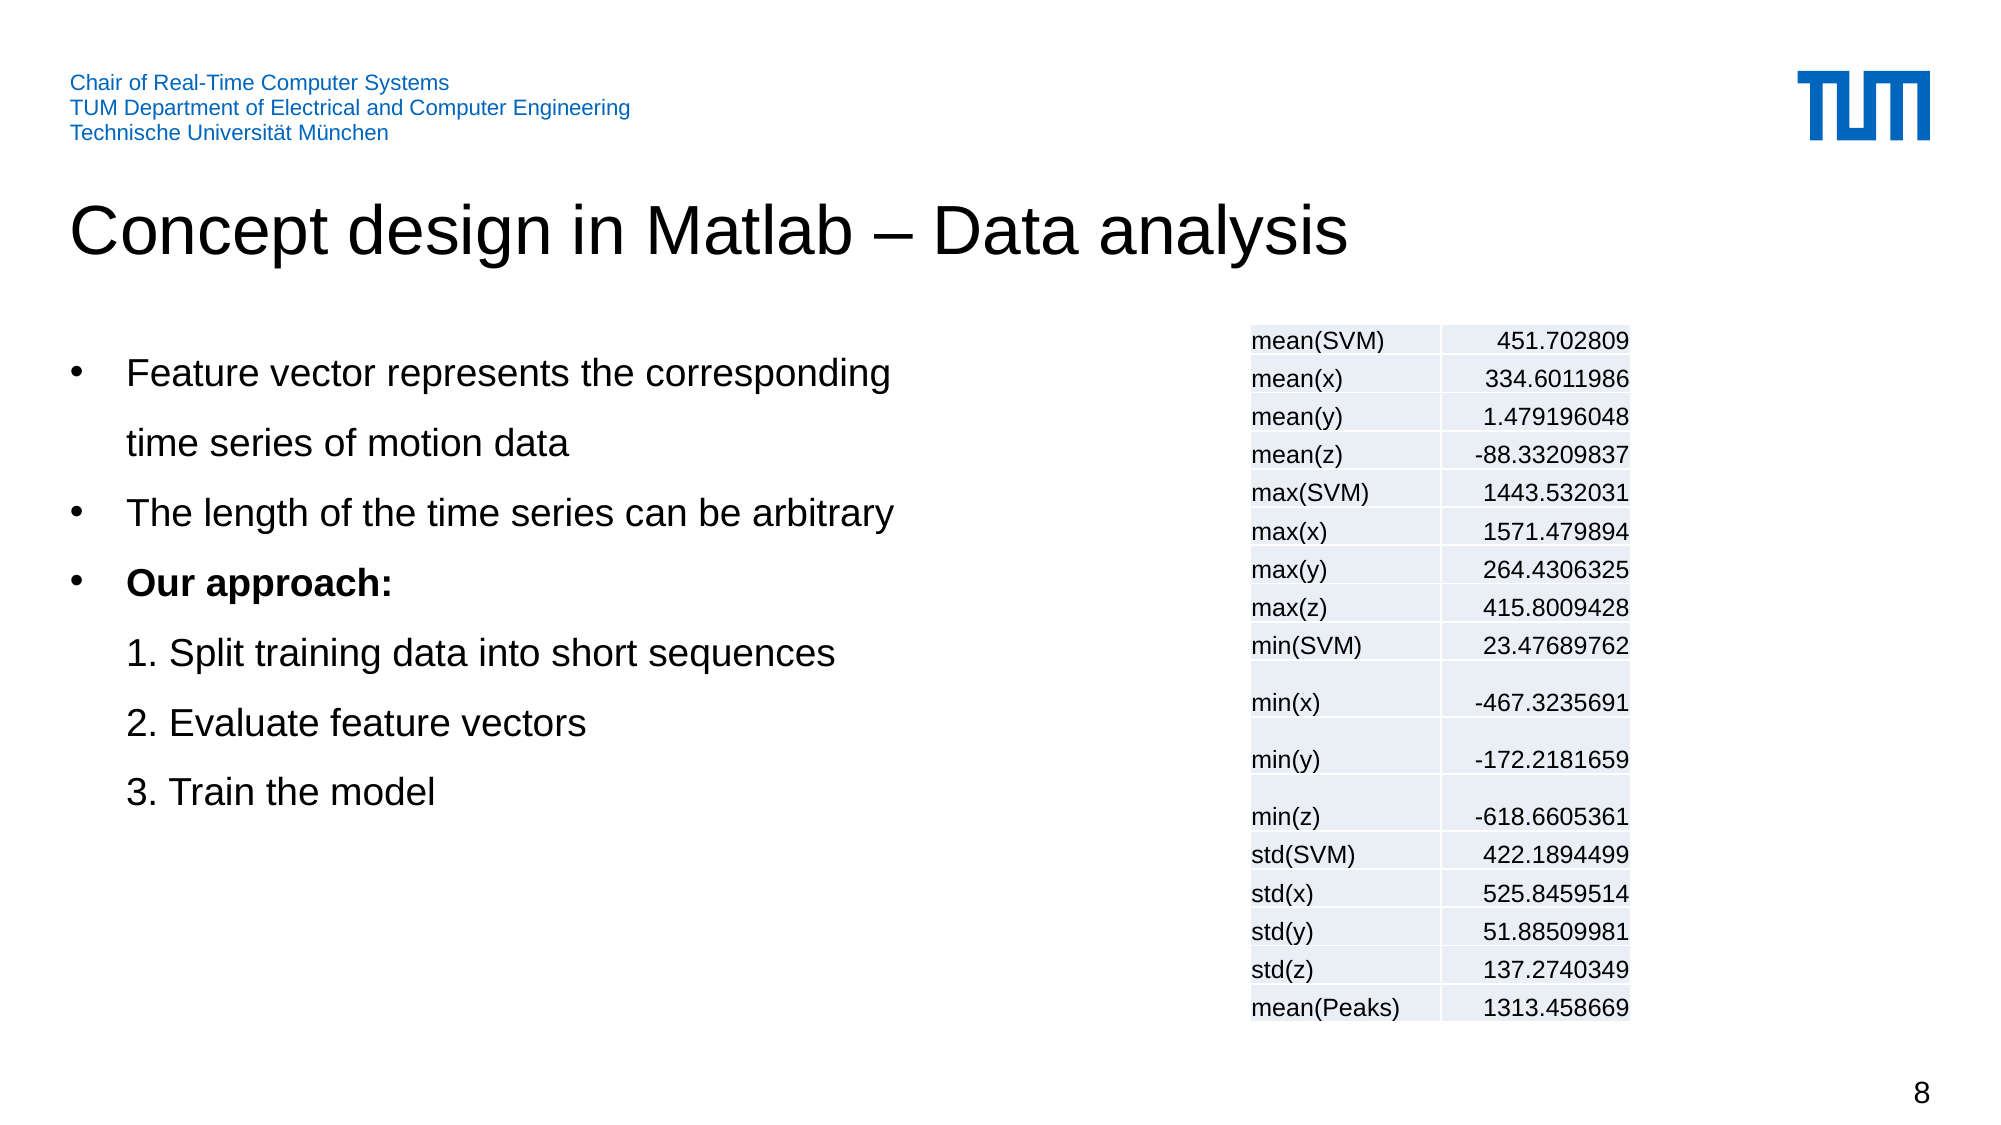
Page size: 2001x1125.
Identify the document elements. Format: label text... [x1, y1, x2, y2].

table_cell 23.47689762 [1442, 623, 1630, 659]
table_cell 1443.532031 [1442, 470, 1630, 506]
list Feature vector represents the corresponding time series of motion data The length of the time series can be arbitrary Our approach: 1. Split training data into short sequences 2. Evaluate feature vectors 3. Train the model [69, 324, 952, 1027]
table_cell max(y) [1251, 546, 1440, 583]
table_cell std(x) [1251, 870, 1440, 906]
table_cell 1313.458669 [1442, 985, 1630, 1021]
table_cell min(z) [1251, 775, 1440, 830]
table_cell mean(y) [1251, 393, 1440, 430]
table_cell 422.1894499 [1442, 832, 1630, 868]
slide_number 8 [1481, 1061, 1931, 1122]
table_cell -88.33209837 [1442, 432, 1630, 468]
table_cell 525.8459514 [1442, 870, 1630, 906]
table_cell min(x) [1251, 661, 1440, 716]
table_cell 51.88509981 [1442, 908, 1630, 945]
table_cell 334.6011986 [1442, 355, 1630, 392]
table_cell 415.8009428 [1442, 584, 1630, 621]
table_cell std(y) [1251, 908, 1440, 945]
table_cell max(z) [1251, 584, 1440, 621]
table_cell std(SVM) [1251, 832, 1440, 868]
table_cell min(SVM) [1251, 623, 1440, 659]
table_cell 264.4306325 [1442, 546, 1630, 583]
table_cell -172.2181659 [1442, 718, 1630, 773]
table_cell -467.3235691 [1442, 661, 1630, 716]
table_header 451.702809 [1442, 325, 1630, 353]
table_cell min(y) [1251, 718, 1440, 773]
table_cell 1.479196048 [1442, 393, 1630, 430]
table_cell 1571.479894 [1442, 508, 1630, 544]
table_cell max(SVM) [1251, 470, 1440, 506]
table_cell std(z) [1251, 946, 1440, 983]
table_cell mean(z) [1251, 432, 1440, 468]
table_cell mean(x) [1251, 355, 1440, 392]
table_header mean(SVM) [1251, 325, 1440, 353]
table_cell -618.6605361 [1442, 775, 1630, 830]
table_cell 137.2740349 [1442, 946, 1630, 983]
table_cell mean(Peaks) [1251, 985, 1440, 1021]
title Concept design in Matlab – Data analysis [69, 184, 1932, 256]
table_cell max(x) [1251, 508, 1440, 544]
